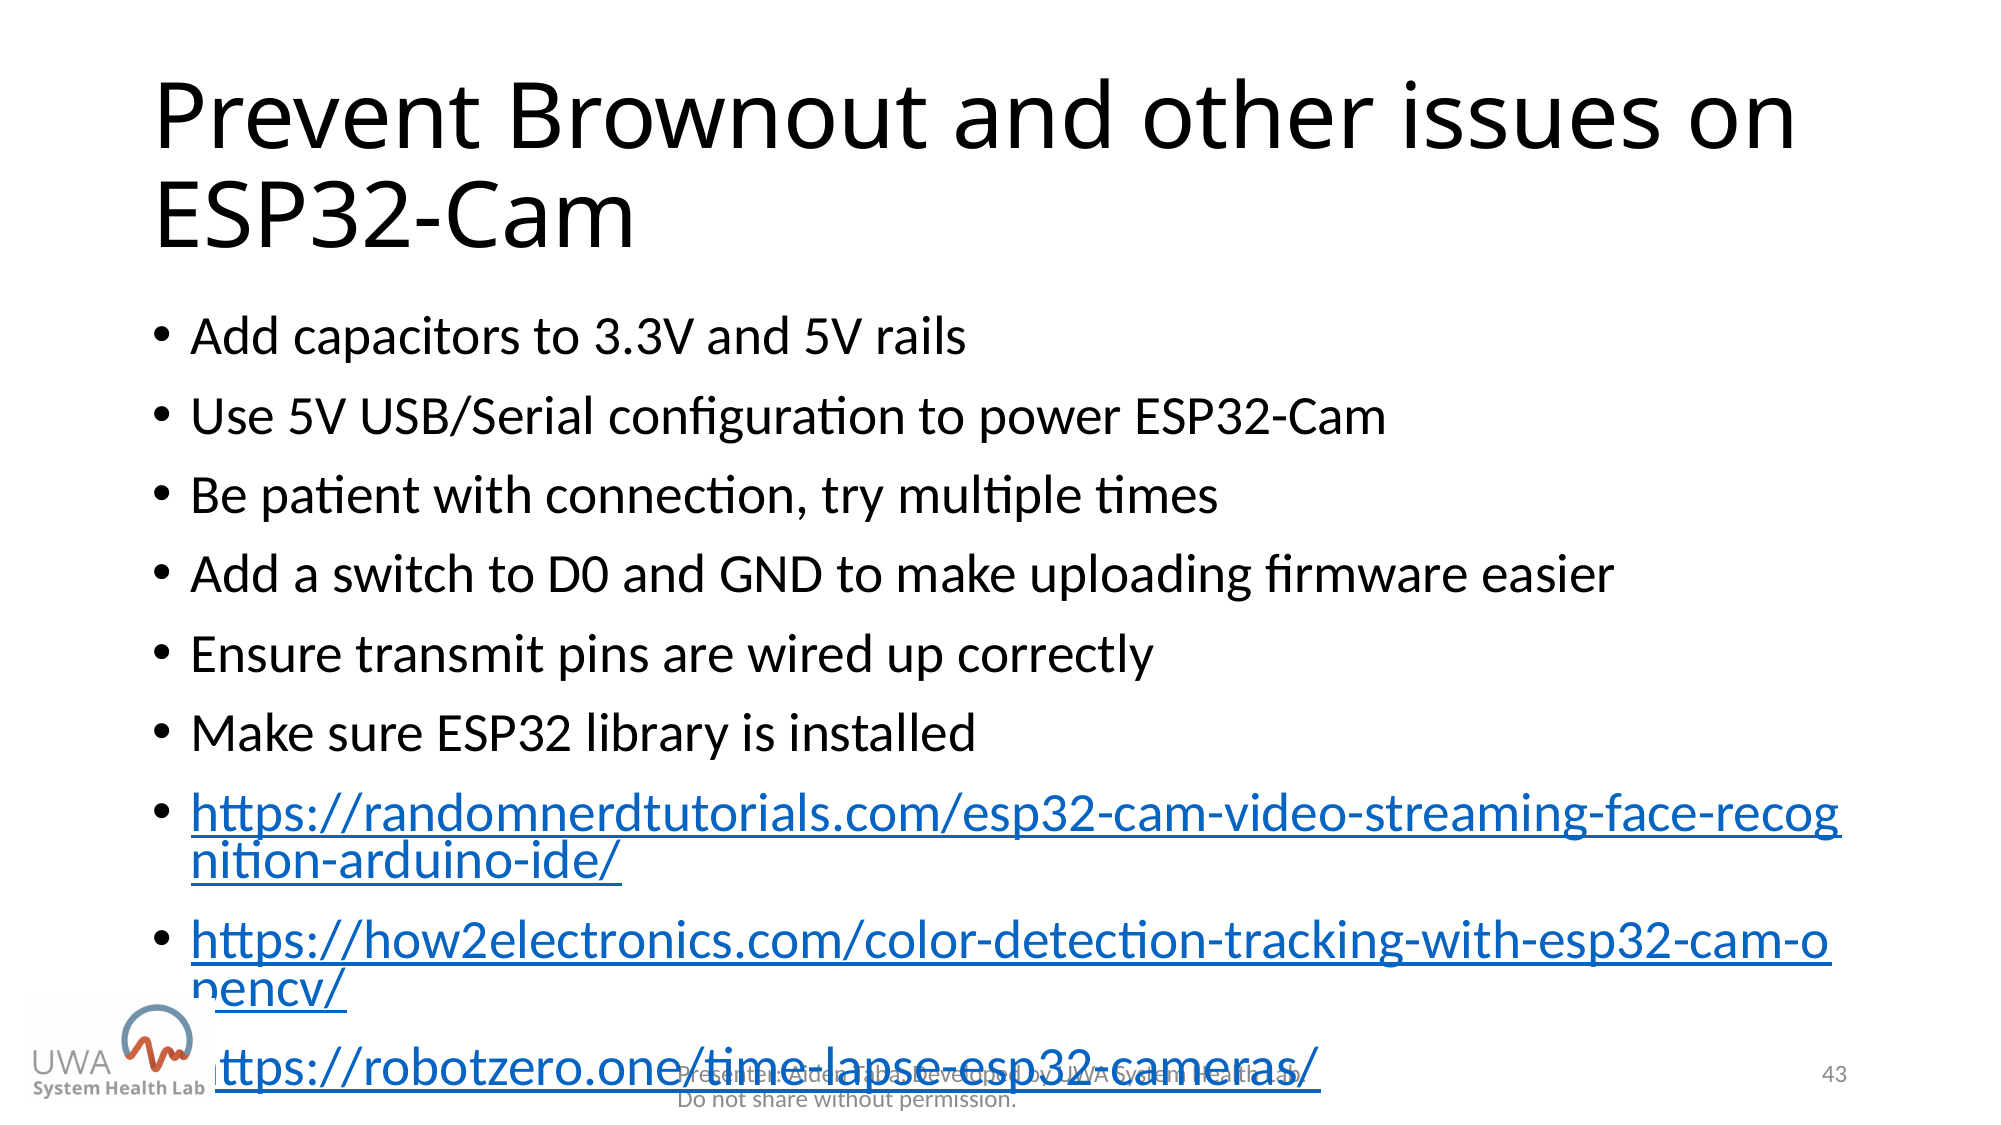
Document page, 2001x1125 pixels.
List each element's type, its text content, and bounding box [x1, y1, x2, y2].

footer Presenter: Aiden Taba. Developed by UWA System Health Lab. Do not share without permission. [662, 1042, 1338, 1103]
picture [20, 998, 215, 1103]
slide_number 43 [1412, 1042, 1863, 1103]
title Prevent Brownout and other issues on ESP32-Cam [137, 59, 1863, 278]
list Add capacitors to 3.3V and 5V rails Use 5V USB/Serial configuration to power ESP32-Cam Be patient with connection, try multiple times Add a switch to D0 and GND to make uploading firmware easier Ensure transmit pins are wired up correctly Make sure ESP32 library is installed https://randomnerdtutorials.com/esp32-cam-video-streaming-face-recognition-arduino-ide/ https://how2electronics.com/color-detection-tracking-with-esp32-cam-opencv/ https://robotzero.one/time-lapse-esp32-cameras/ [137, 299, 1863, 1014]
